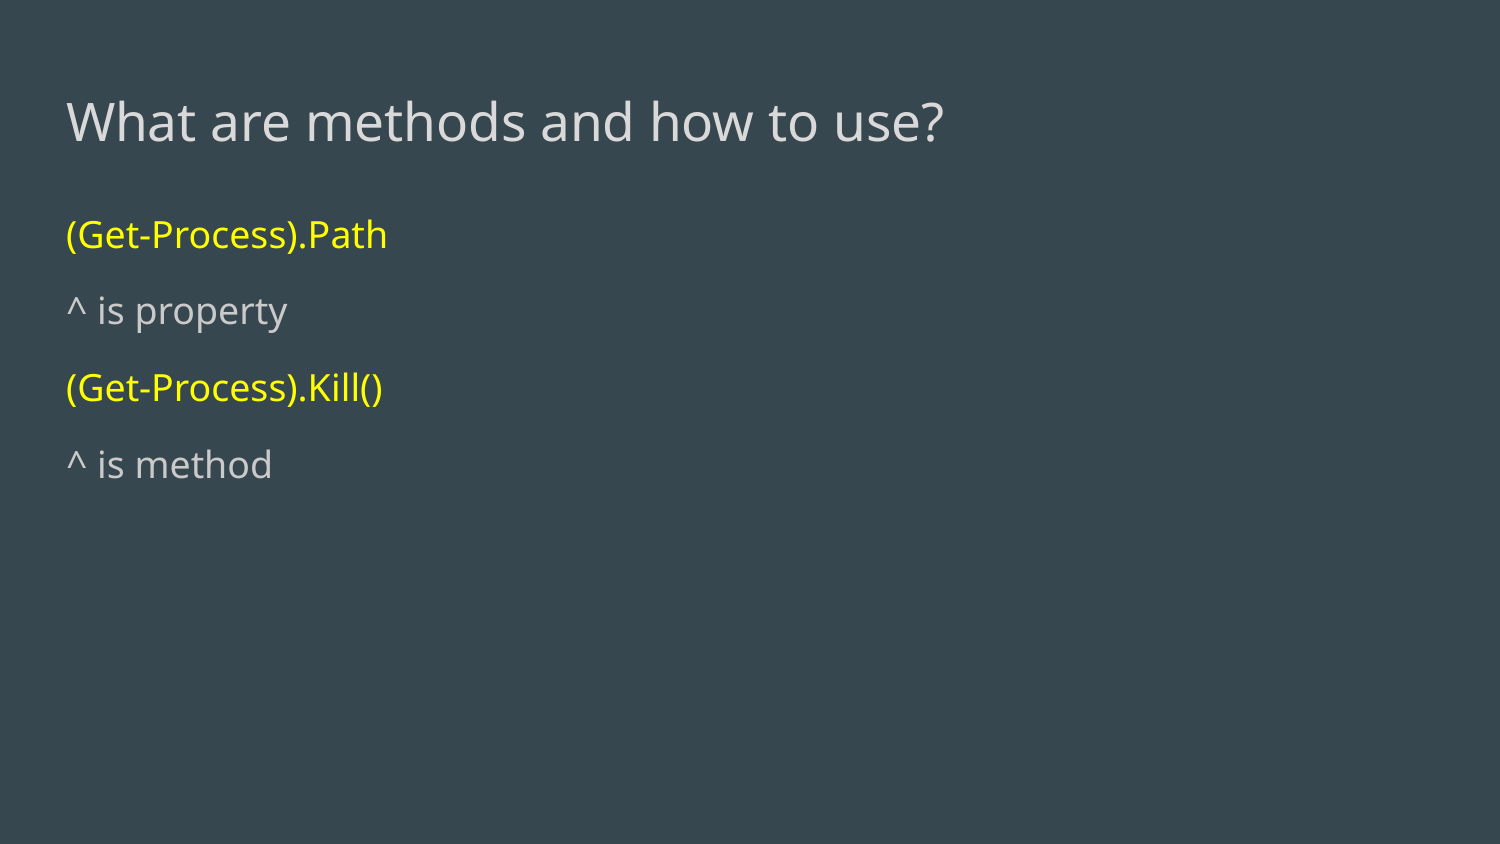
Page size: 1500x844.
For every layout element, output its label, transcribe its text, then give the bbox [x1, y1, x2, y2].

title What are methods and how to use? [51, 72, 1449, 167]
list (Get-Process).Path ^ is property (Get-Process).Kill() ^ is method [51, 189, 1449, 750]
